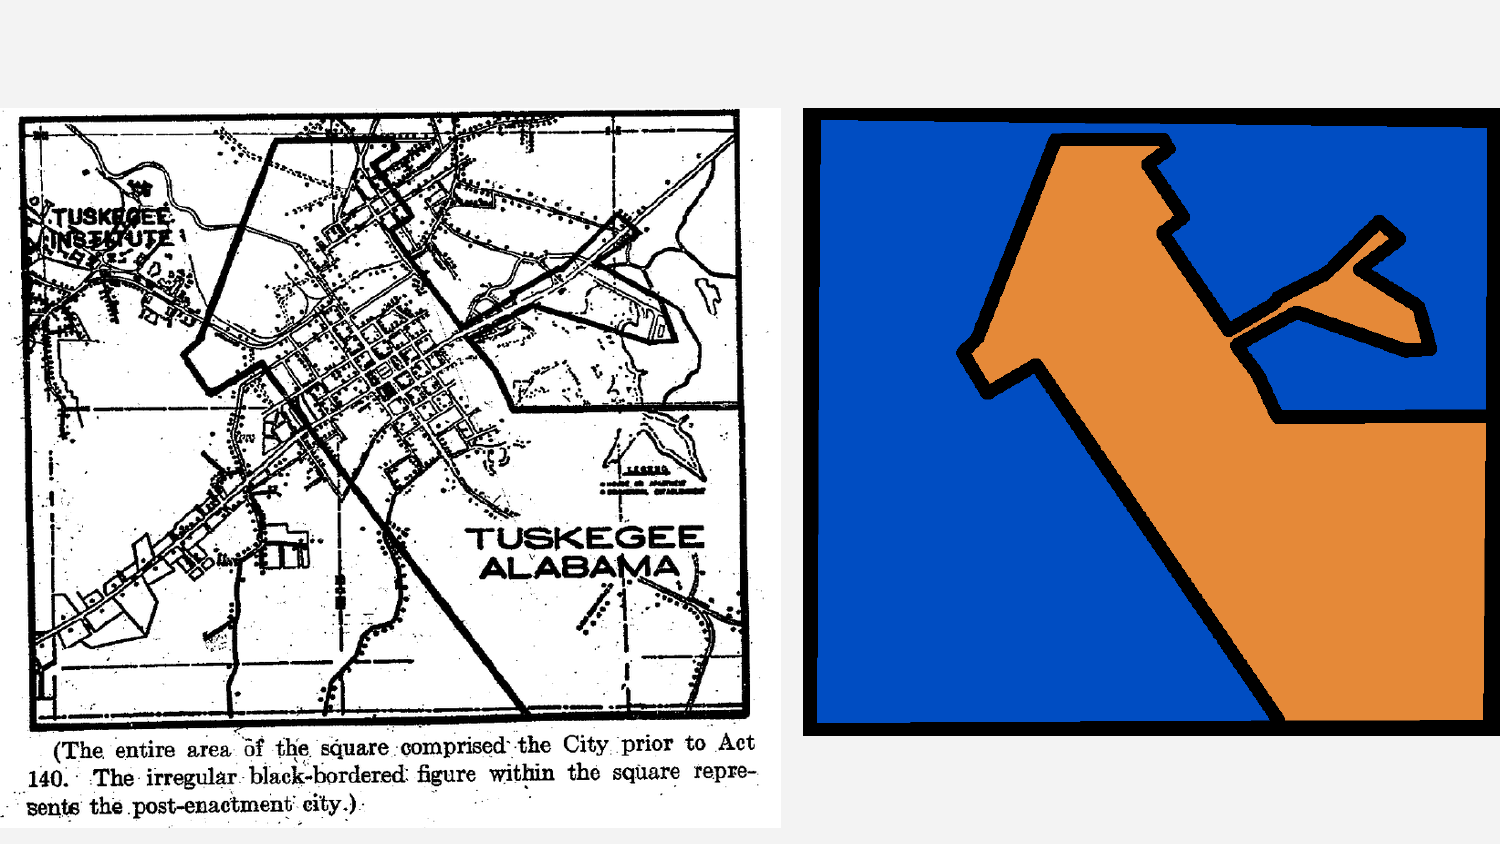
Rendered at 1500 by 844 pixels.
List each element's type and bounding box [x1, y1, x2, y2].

picture [802, 108, 1500, 736]
picture [0, 108, 782, 828]
